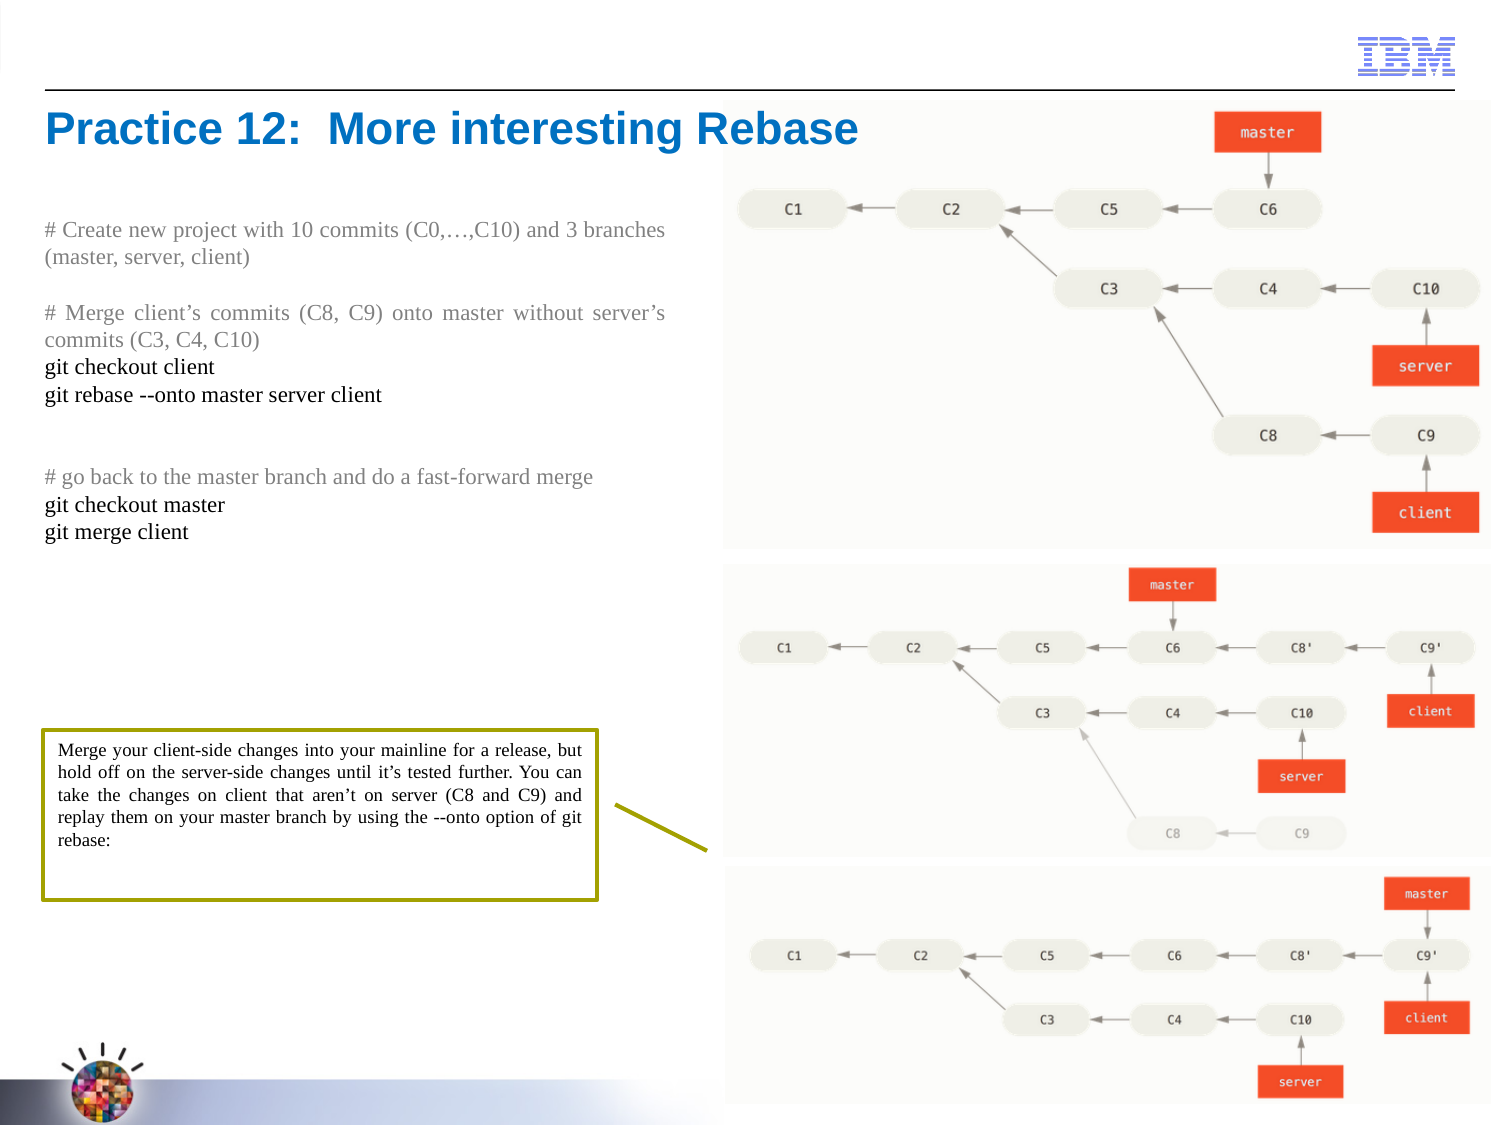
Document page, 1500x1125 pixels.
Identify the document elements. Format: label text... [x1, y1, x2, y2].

title Practice 12: More interesting Rebase [29, 97, 1456, 160]
picture [723, 564, 1492, 857]
picture [723, 100, 1492, 549]
picture [0, 866, 1492, 1125]
text_box # Create new project with 10 commits (C0,…,C10) and 3 branches (master, server, client) # Merge client’s commits (C8, C9) onto master without server’s commits (C3, C4, C10) git checkout client git rebase --onto master server client # go back to the master branch and do a fast-forward merge git checkout master git merge client [29, 207, 682, 552]
text_box Merge your client-side changes into your mainline for a release, but hold off on the server-side changes until it’s tested further. You can take the changes on client that aren’t on server (C8 and C9) and replay them on your master branch by using the --onto option of git rebase: [41, 728, 599, 902]
picture [1358, 37, 1455, 76]
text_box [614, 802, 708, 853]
